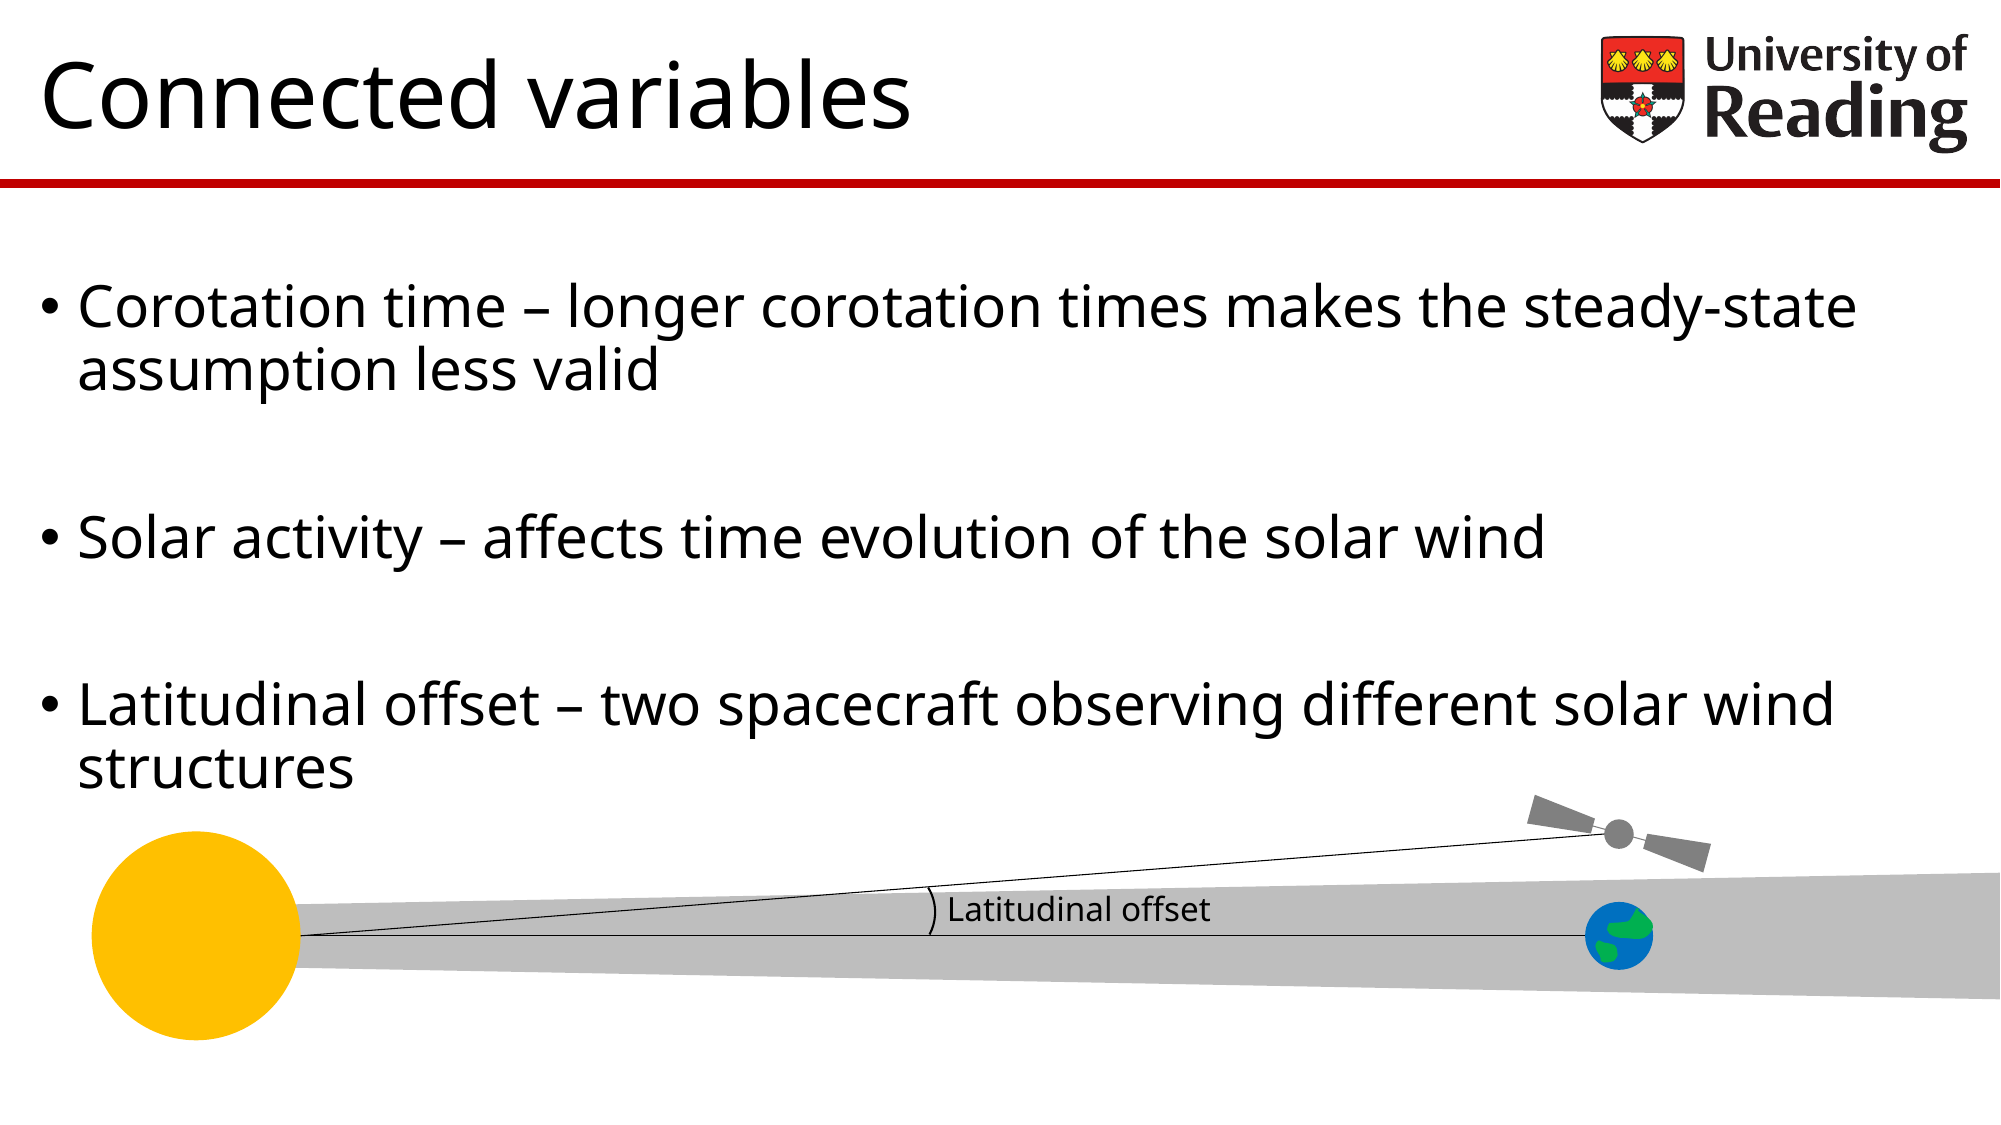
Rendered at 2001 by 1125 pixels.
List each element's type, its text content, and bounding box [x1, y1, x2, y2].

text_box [92, 819, 2000, 1040]
title Connected variables [24, 7, 1969, 191]
list Corotation time – longer corotation times makes the steady-state assumption less valid Solar activity – affects time evolution of the solar wind Latitudinal offset – two spacecraft observing different solar wind structures [24, 269, 1969, 1067]
